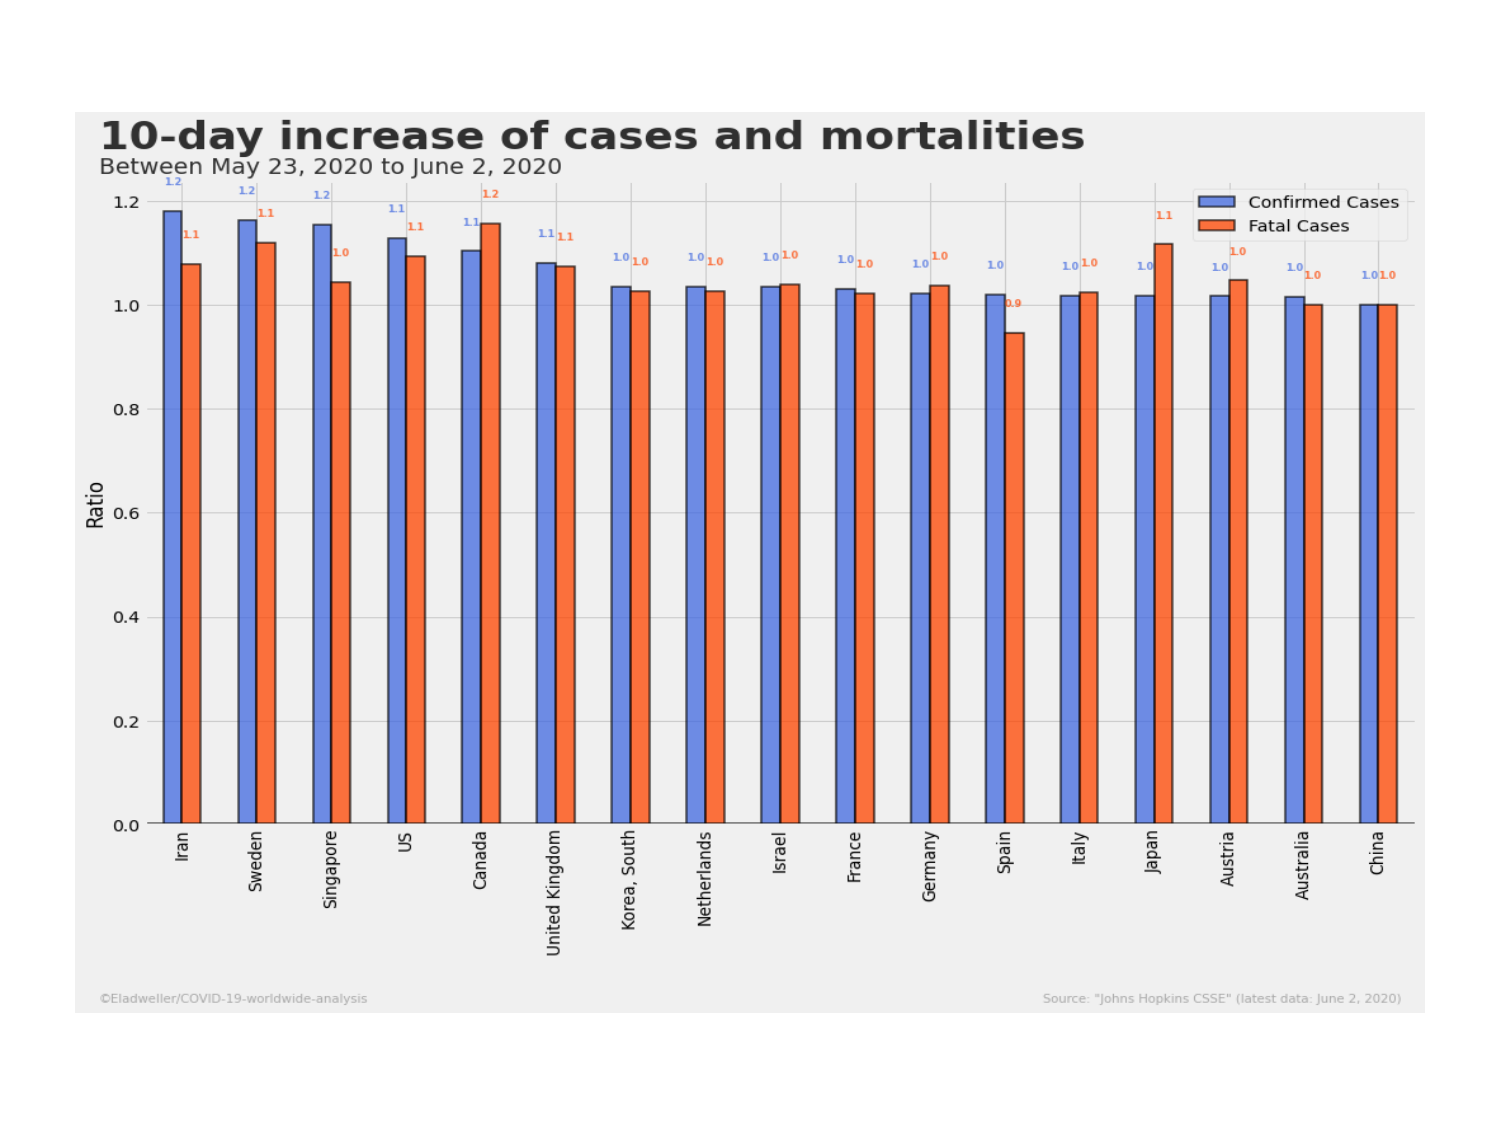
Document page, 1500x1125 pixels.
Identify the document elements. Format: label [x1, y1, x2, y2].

picture [74, 112, 1426, 1013]
